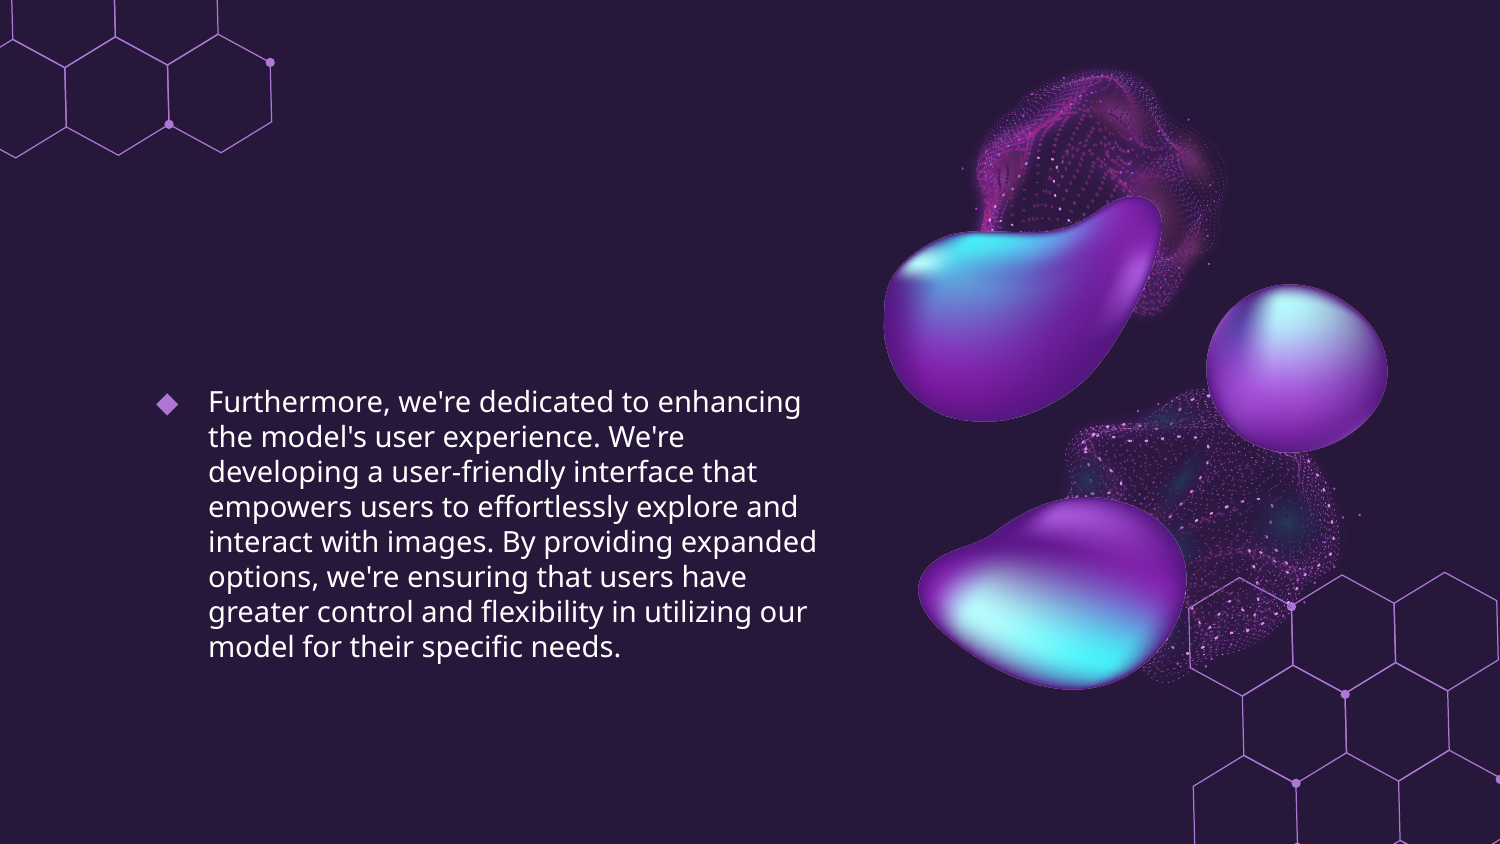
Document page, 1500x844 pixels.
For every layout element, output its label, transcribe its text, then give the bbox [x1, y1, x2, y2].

subtitle Furthermore, we're dedicated to enhancing the model's user experience. We're developing a user-friendly interface that empowers users to effortlessly explore and interact with images. By providing expanded options, we're ensuring that users have greater control and flexibility in utilizing our model for their specific needs. [118, 368, 851, 698]
picture [850, 62, 1413, 745]
